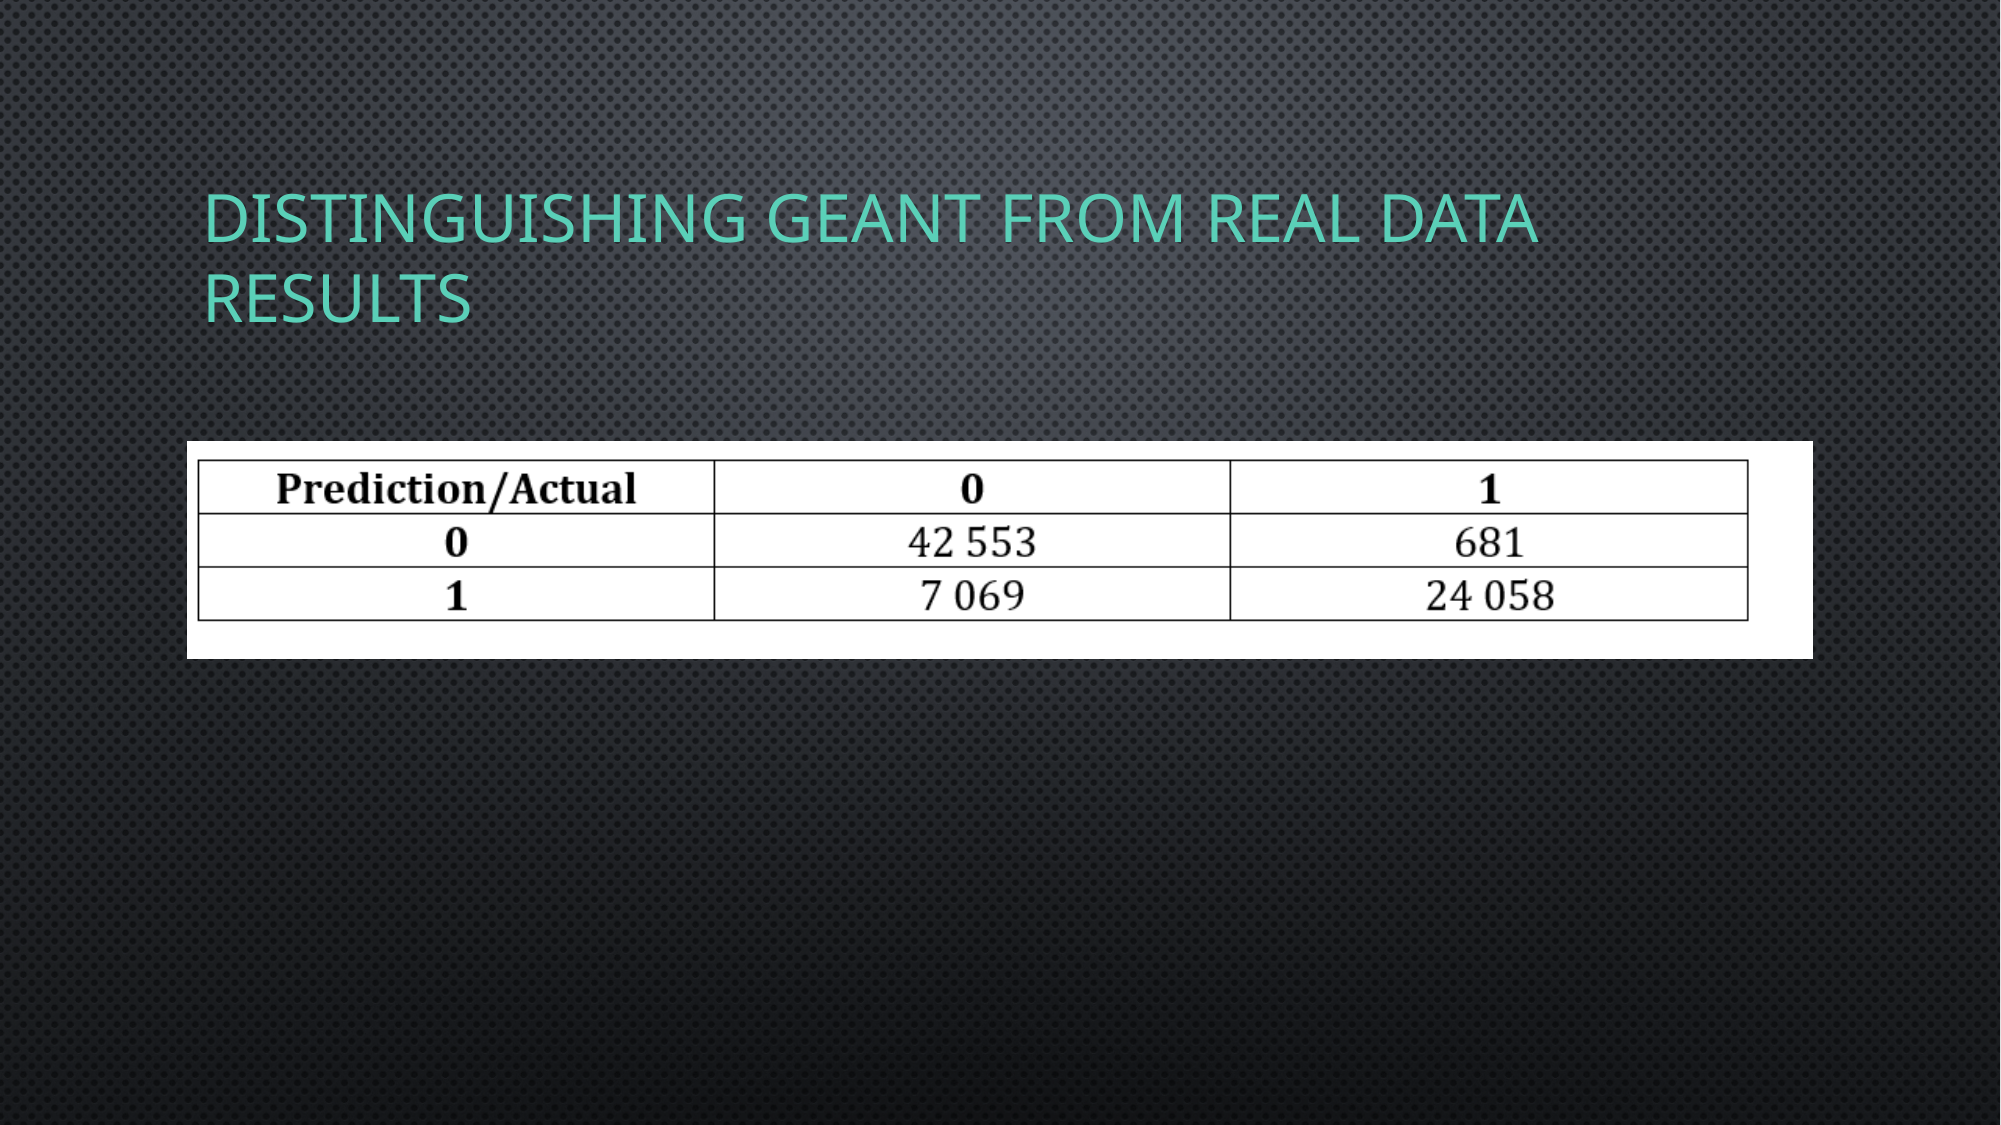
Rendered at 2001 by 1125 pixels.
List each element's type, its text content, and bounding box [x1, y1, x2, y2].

title Distinguishing geant from real data results [187, 99, 1813, 413]
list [186, 441, 1813, 660]
